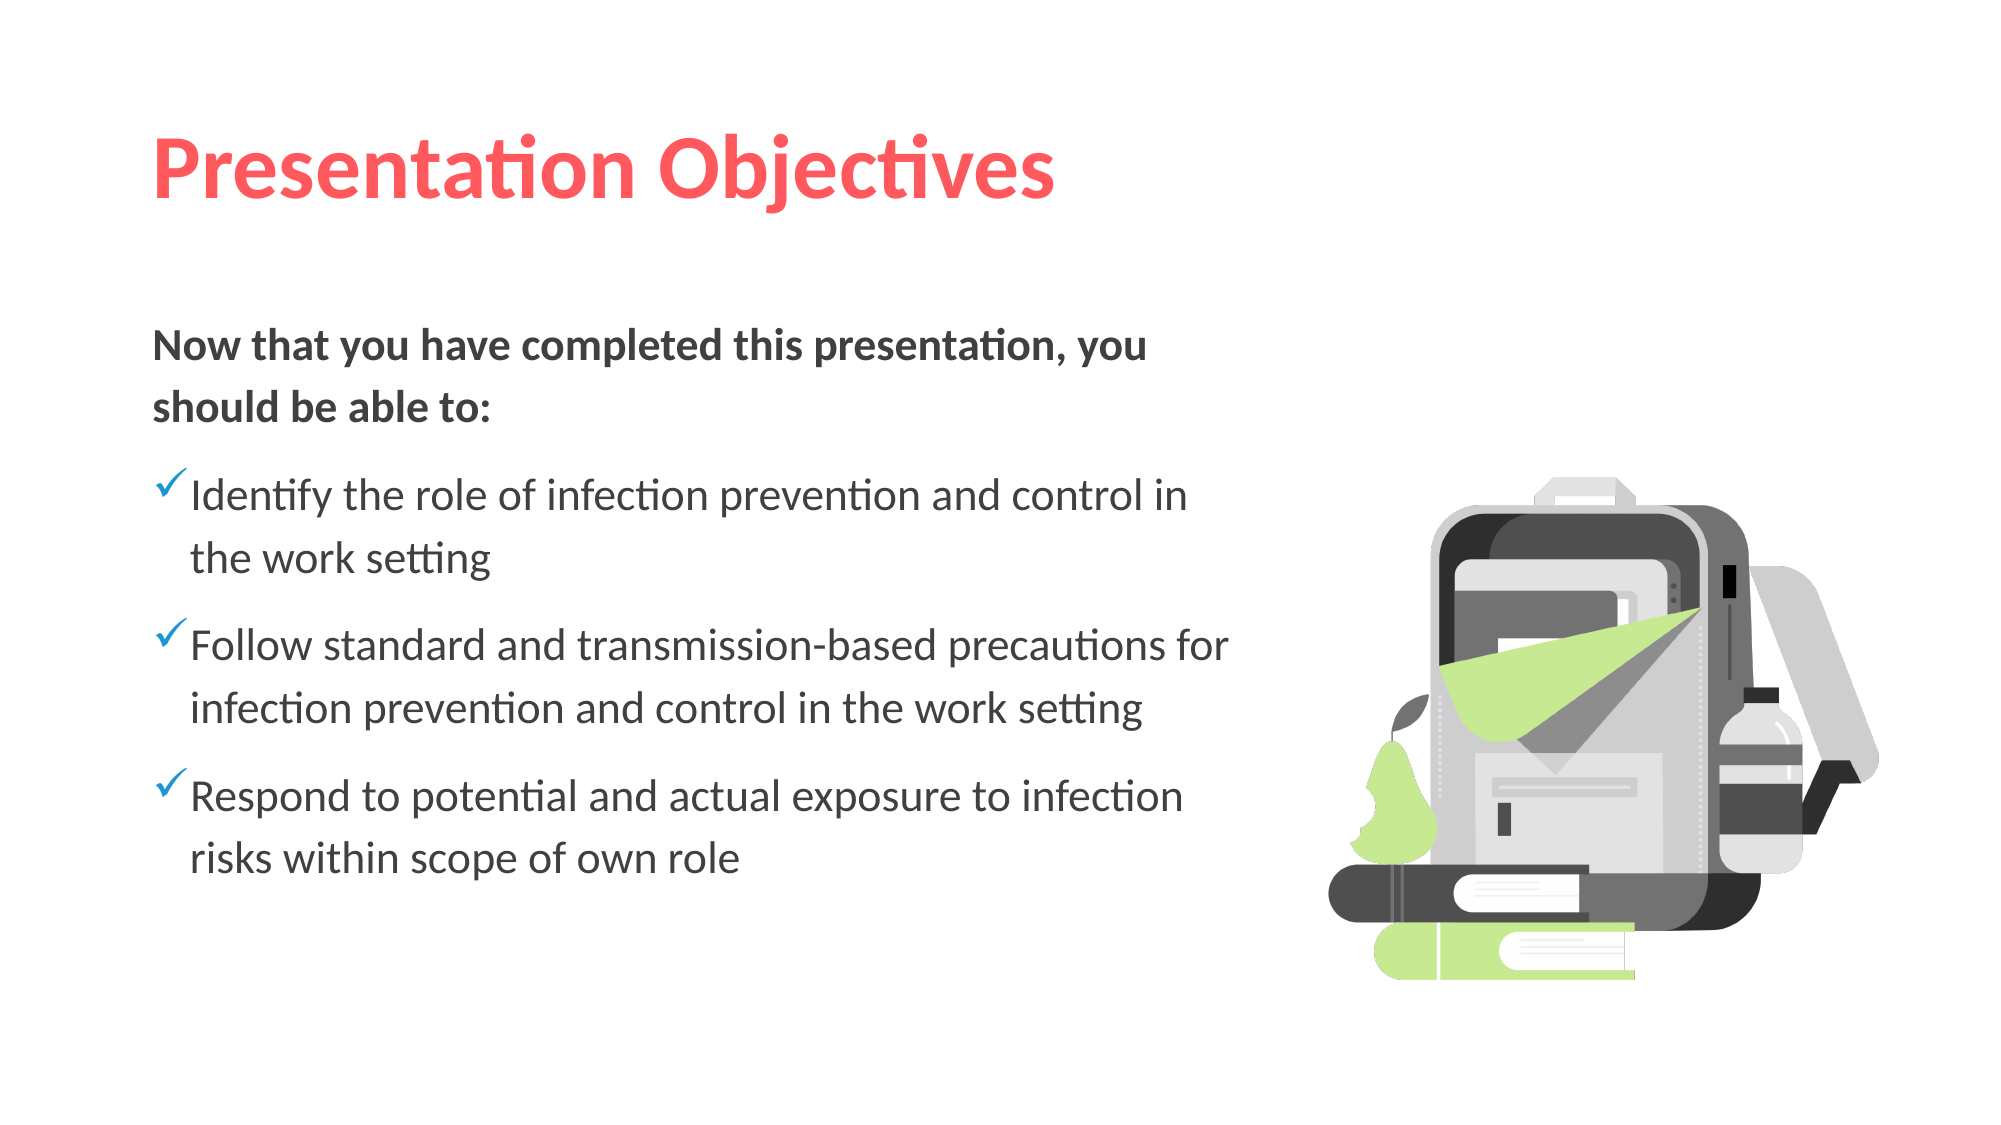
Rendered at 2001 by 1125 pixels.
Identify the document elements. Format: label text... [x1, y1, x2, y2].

list Now that you have completed this presentation, you should be able to: Identify the role of infection prevention and control in the work setting Follow standard and transmission-based precautions for infection prevention and control in the work setting Respond to potential and actual exposure to infection risks within scope of own role [137, 299, 1269, 1014]
picture [1206, 331, 2000, 1125]
title Presentation Objectives [137, 59, 1793, 278]
